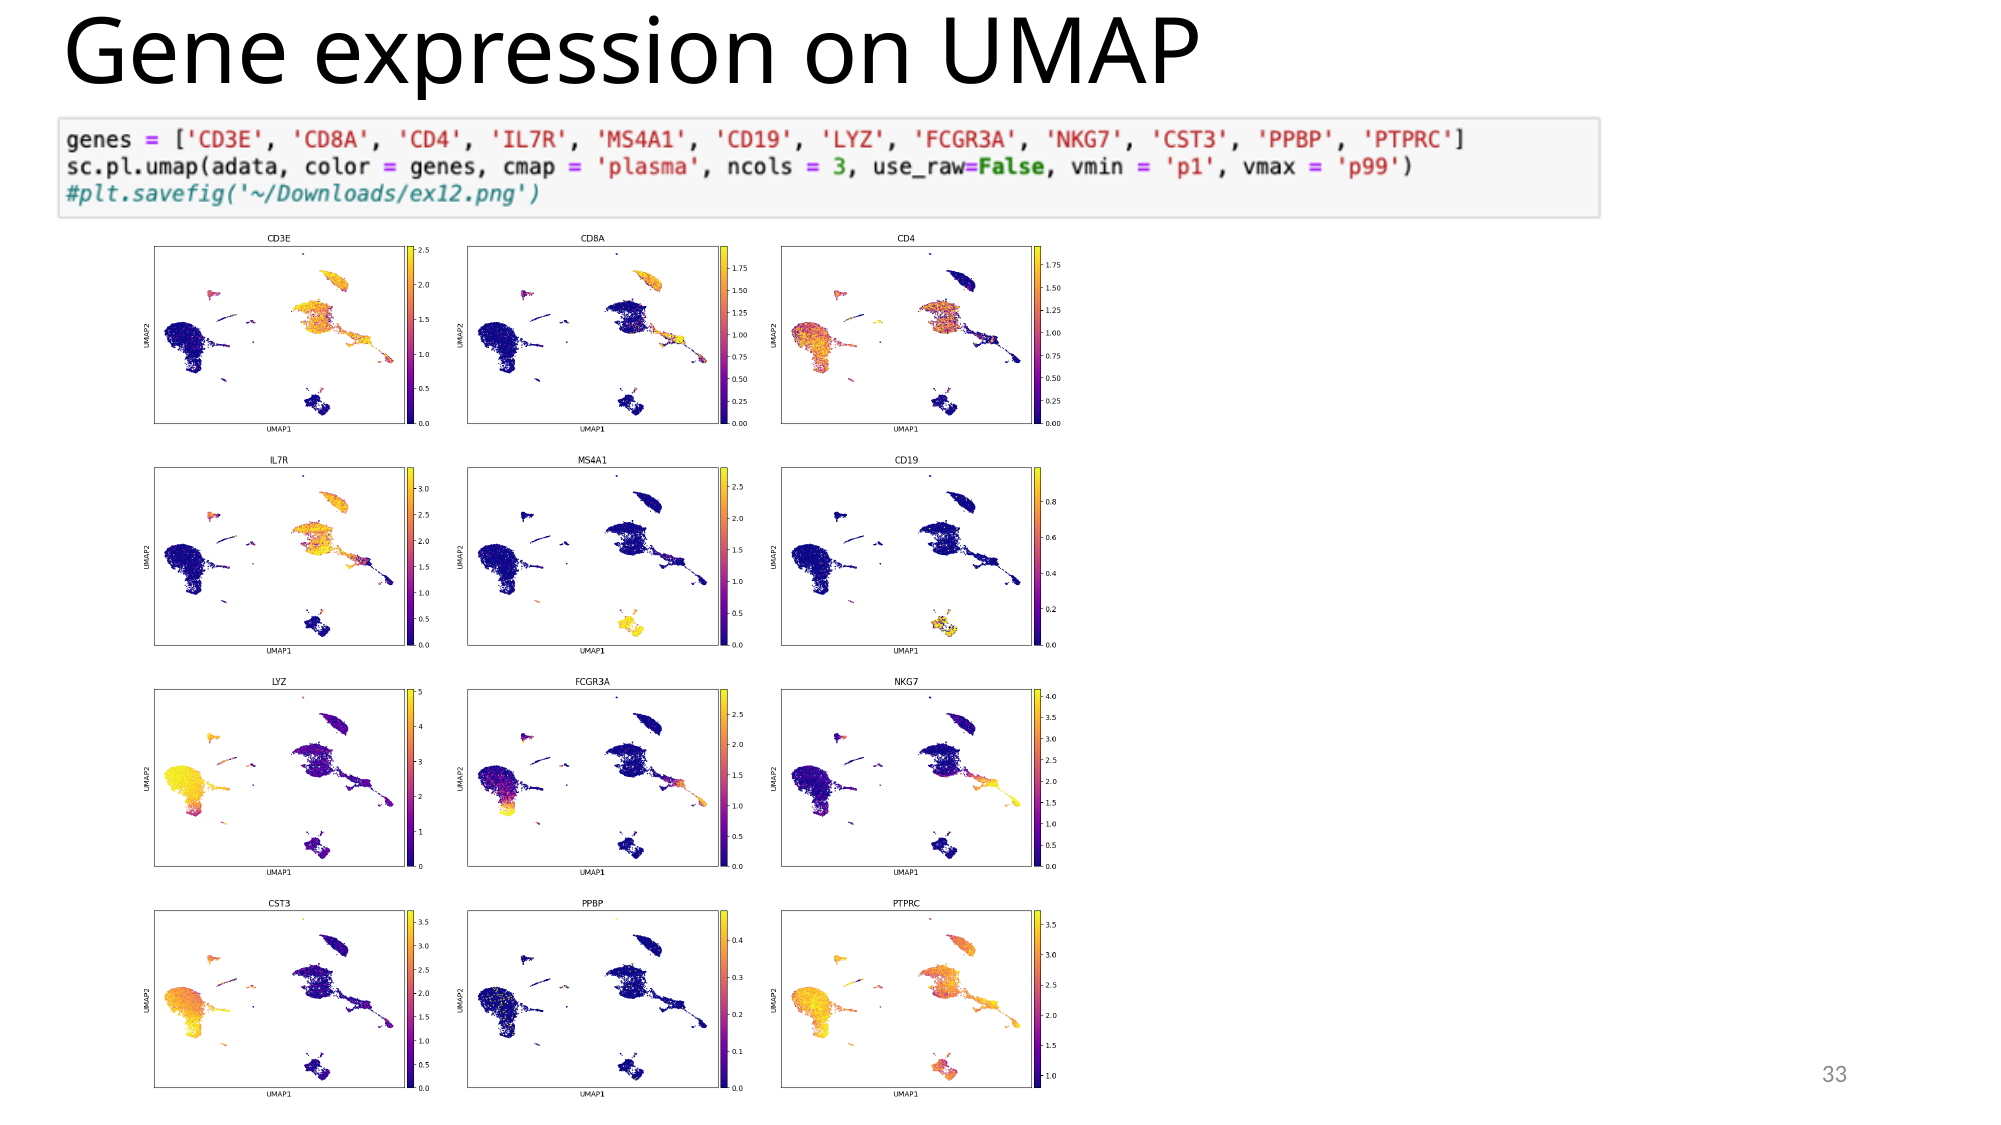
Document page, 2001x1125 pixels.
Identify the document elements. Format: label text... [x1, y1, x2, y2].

slide_number 33 [1412, 1042, 1863, 1103]
title Gene expression on UMAP [47, 0, 1772, 163]
picture [46, 100, 1618, 1103]
